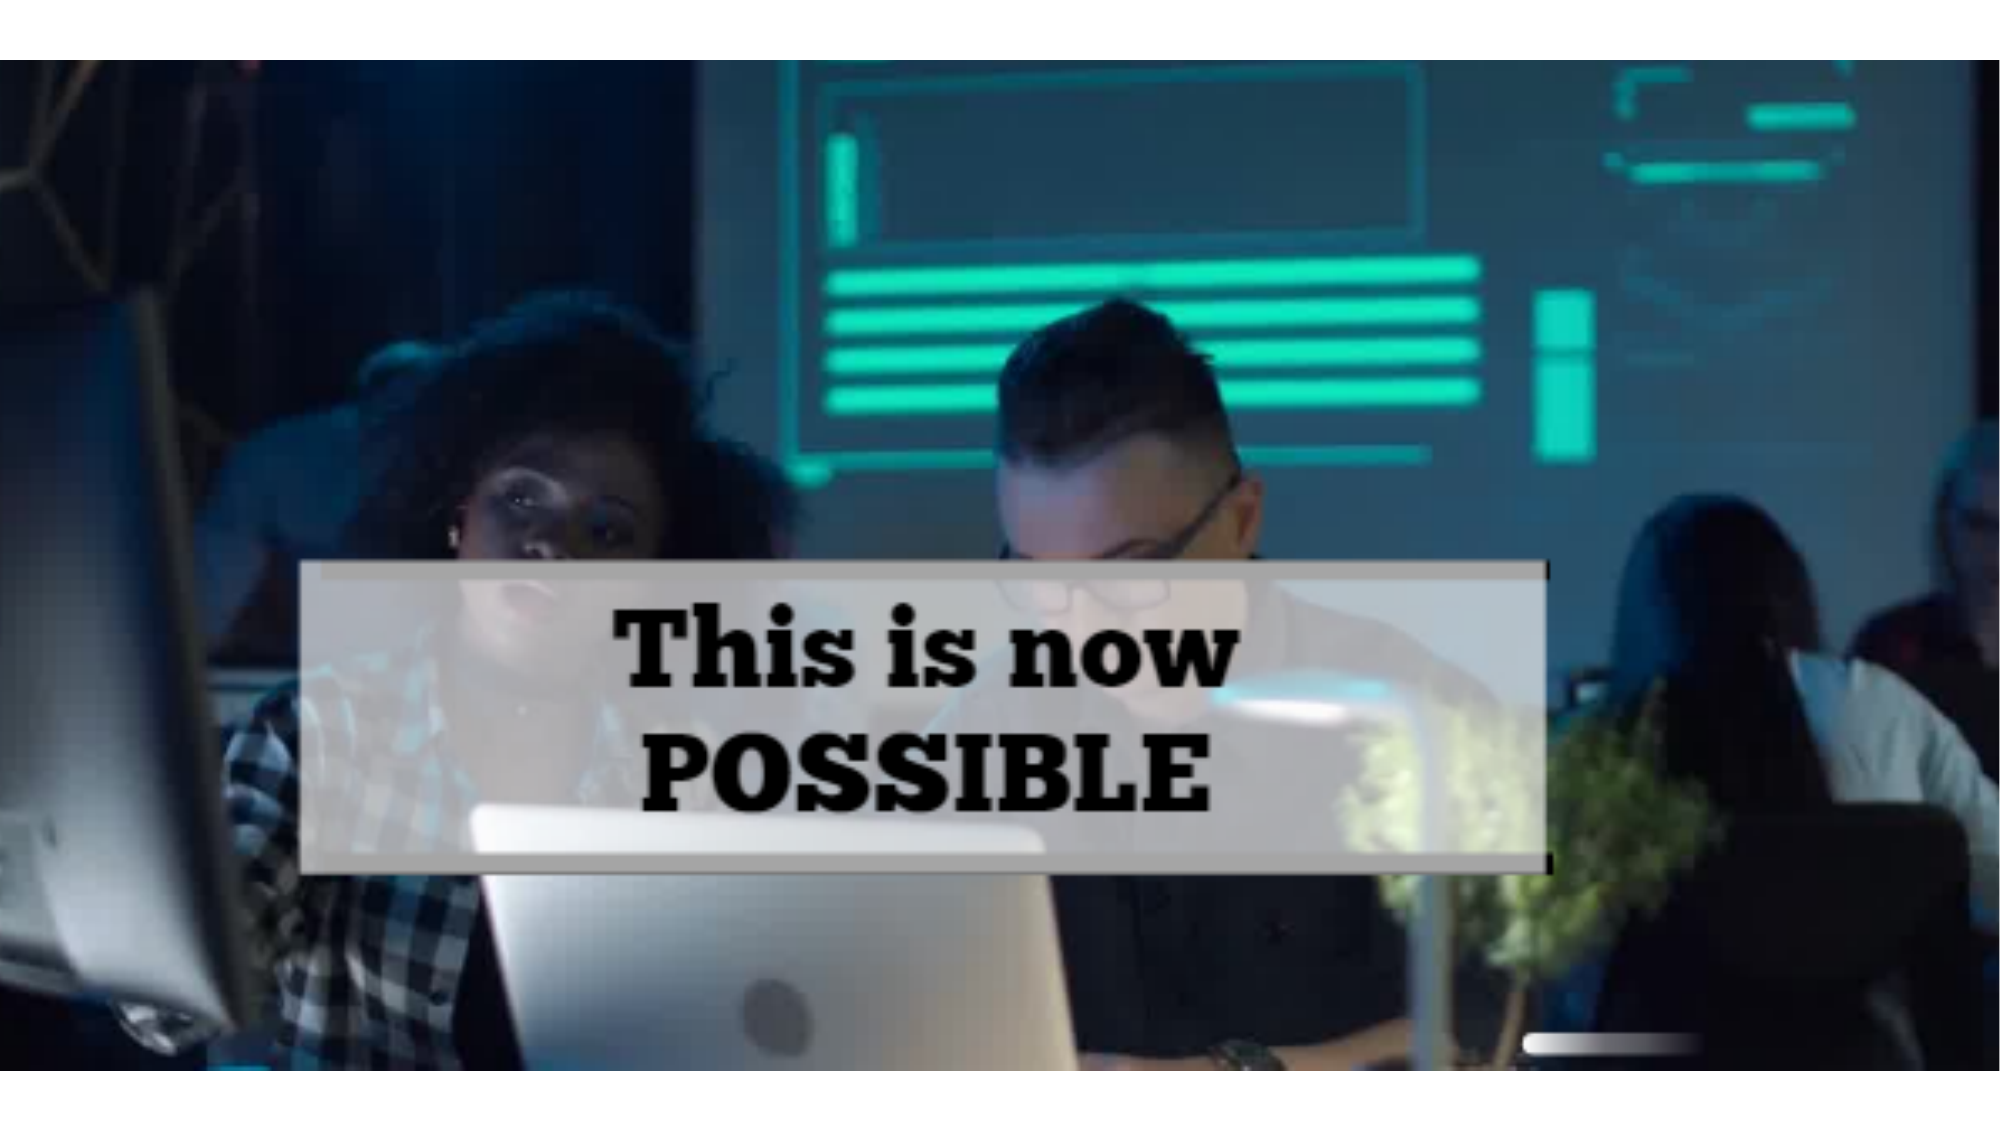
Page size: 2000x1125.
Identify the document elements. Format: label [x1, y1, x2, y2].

picture [0, 60, 2000, 1071]
